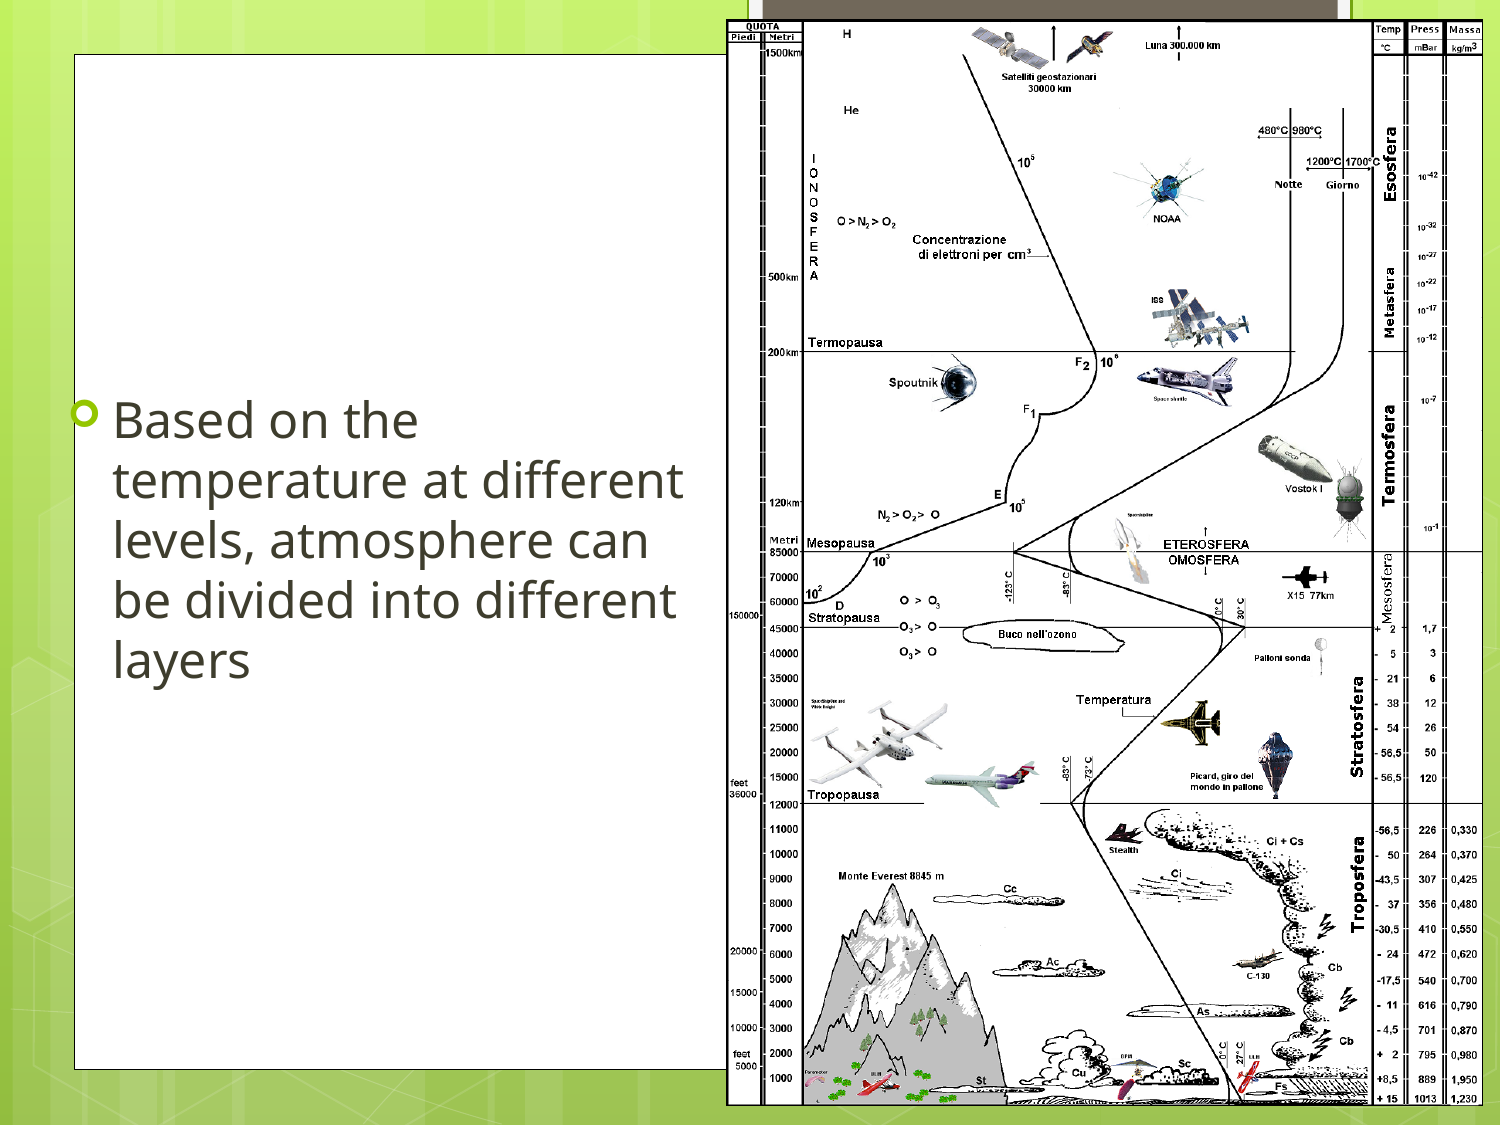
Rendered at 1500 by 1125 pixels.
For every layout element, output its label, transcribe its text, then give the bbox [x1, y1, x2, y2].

picture [726, 18, 1483, 1107]
list Based on the temperature at different levels, atmosphere can be divided into different layers [41, 381, 720, 957]
